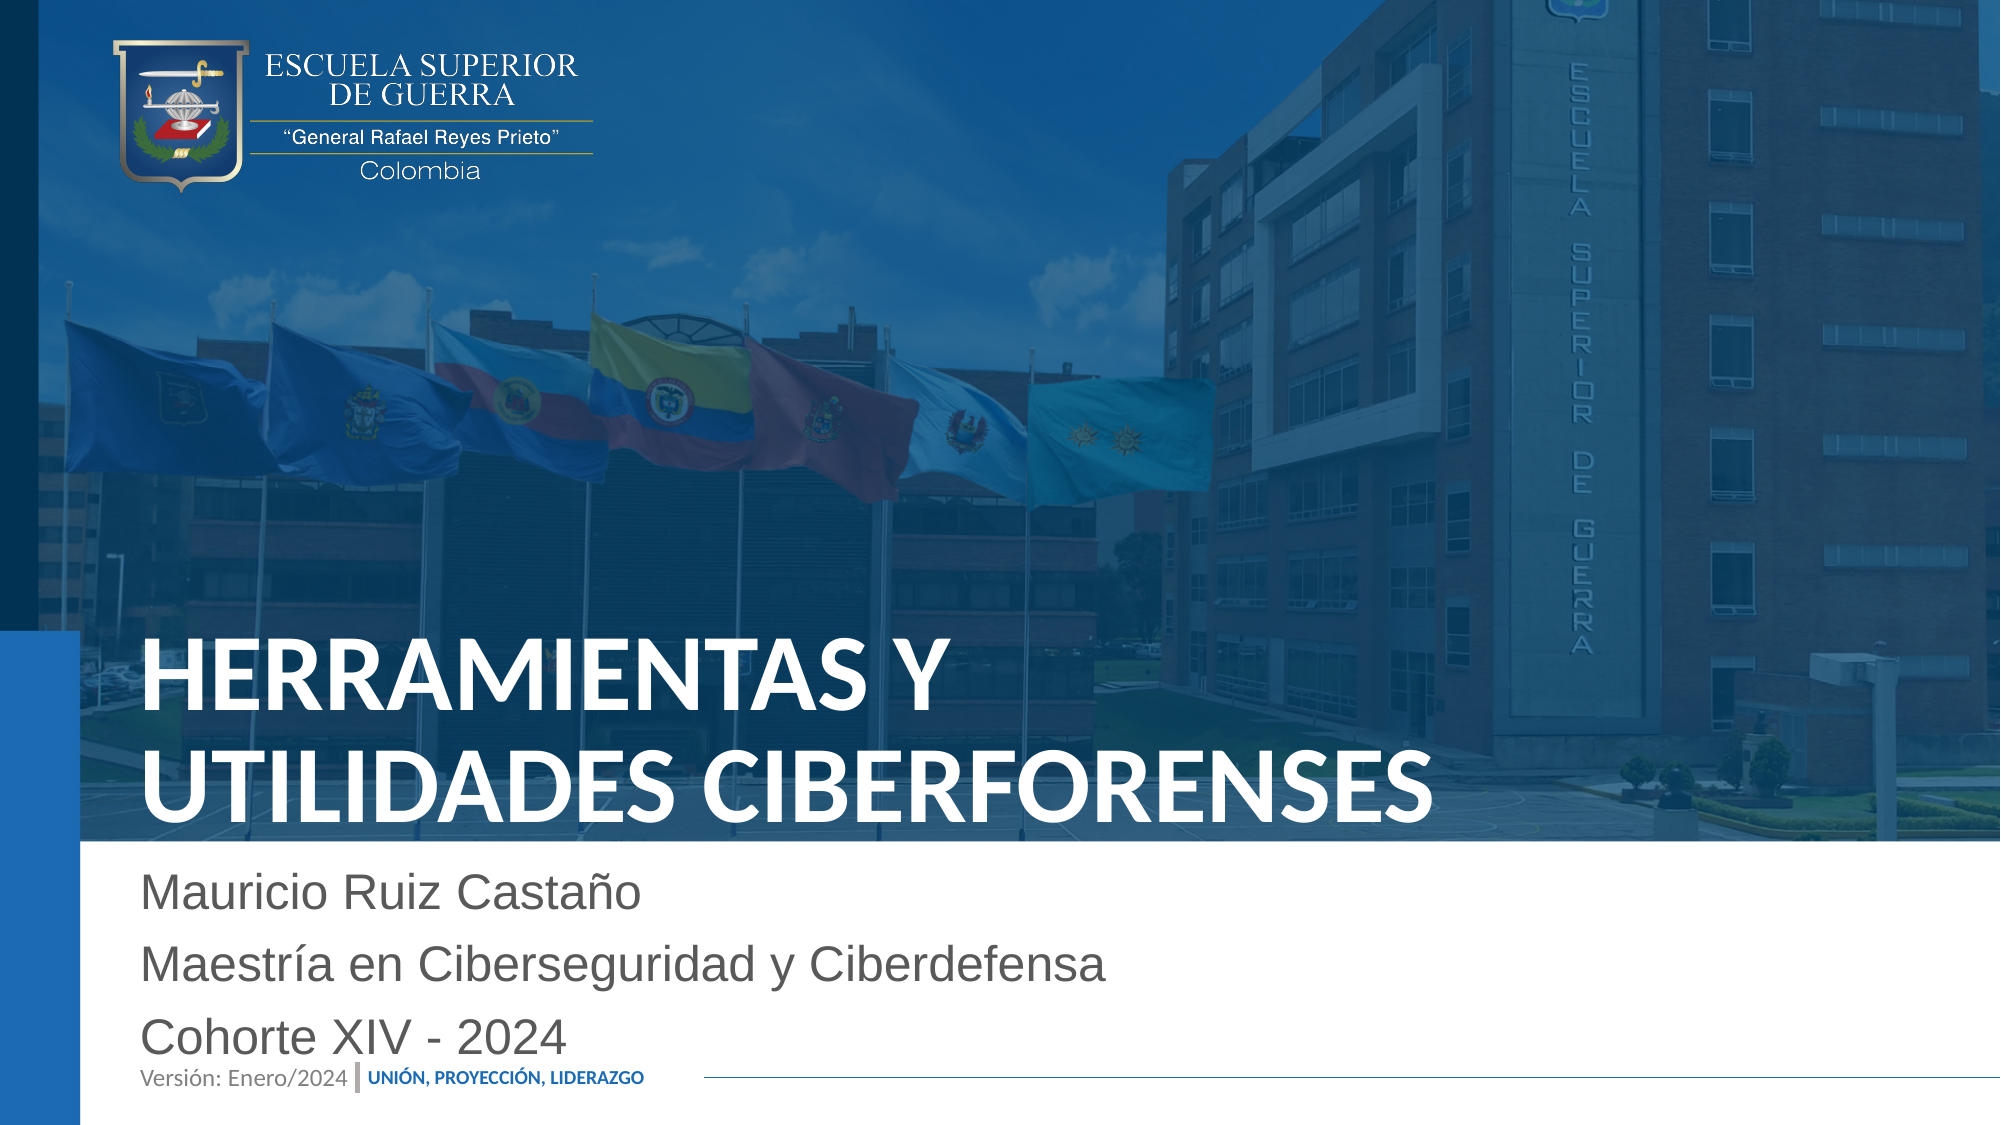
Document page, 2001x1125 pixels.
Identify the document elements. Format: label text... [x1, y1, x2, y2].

subtitle Mauricio Ruiz Castaño Maestría en Ciberseguridad y Ciberdefensa Cohorte XIV - 2024 [125, 851, 1284, 924]
picture [0, 0, 2000, 1125]
title HERRAMIENTAS Y UTILIDADES CIBERFORENSES [125, 596, 1474, 852]
